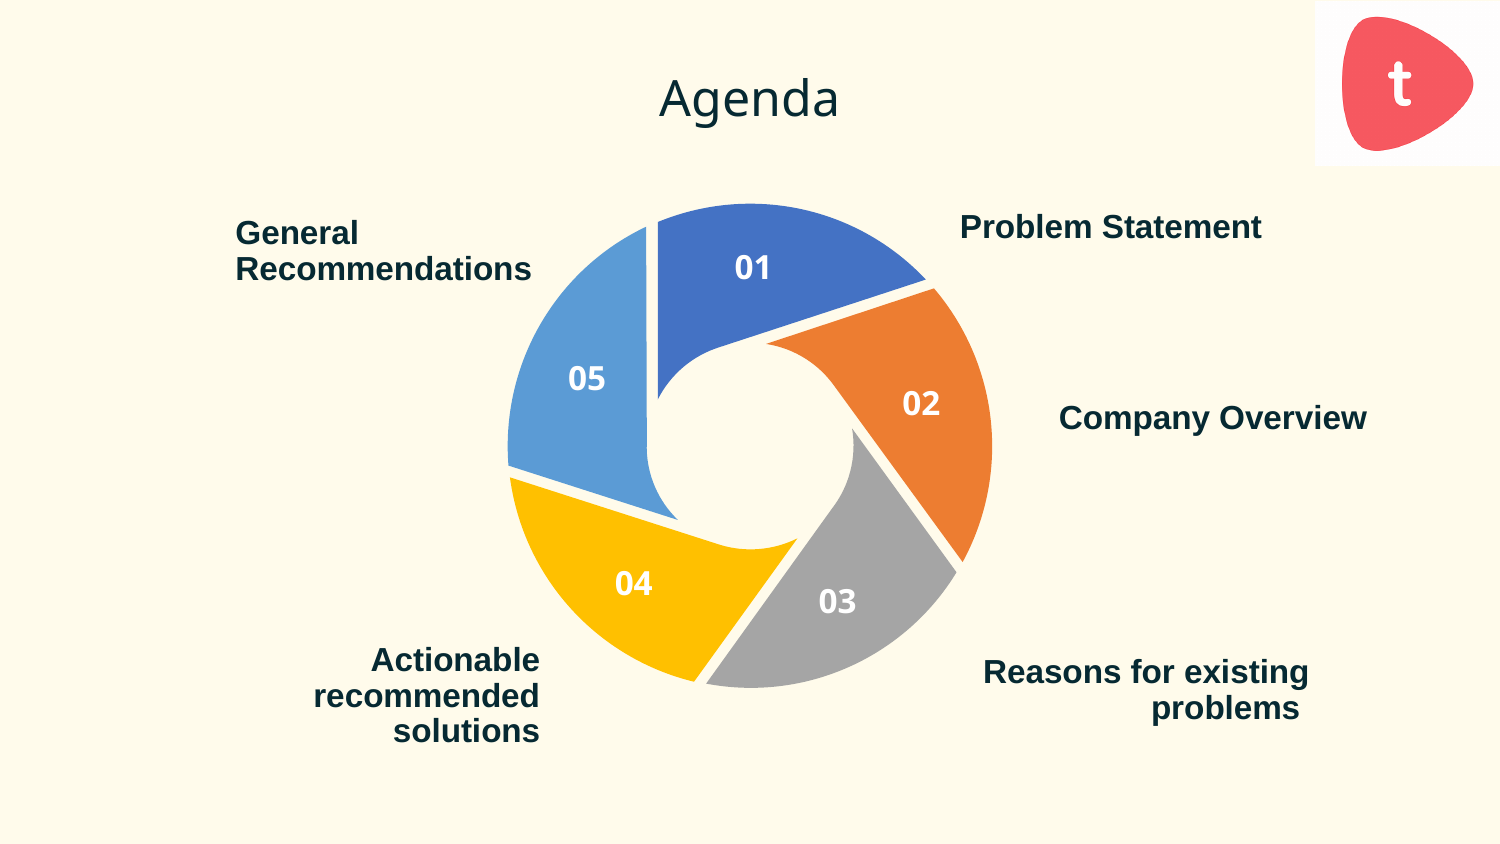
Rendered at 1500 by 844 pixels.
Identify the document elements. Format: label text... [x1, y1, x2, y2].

subtitle General Recommendations [220, 201, 601, 401]
picture [1314, 0, 1500, 167]
subtitle Problem Statement [944, 195, 1325, 359]
subtitle Reasons for existing problems [944, 639, 1325, 840]
subtitle Actionable recommended solutions [175, 627, 556, 827]
subtitle Company Overview [1043, 386, 1425, 559]
title Agenda [204, 65, 1296, 136]
